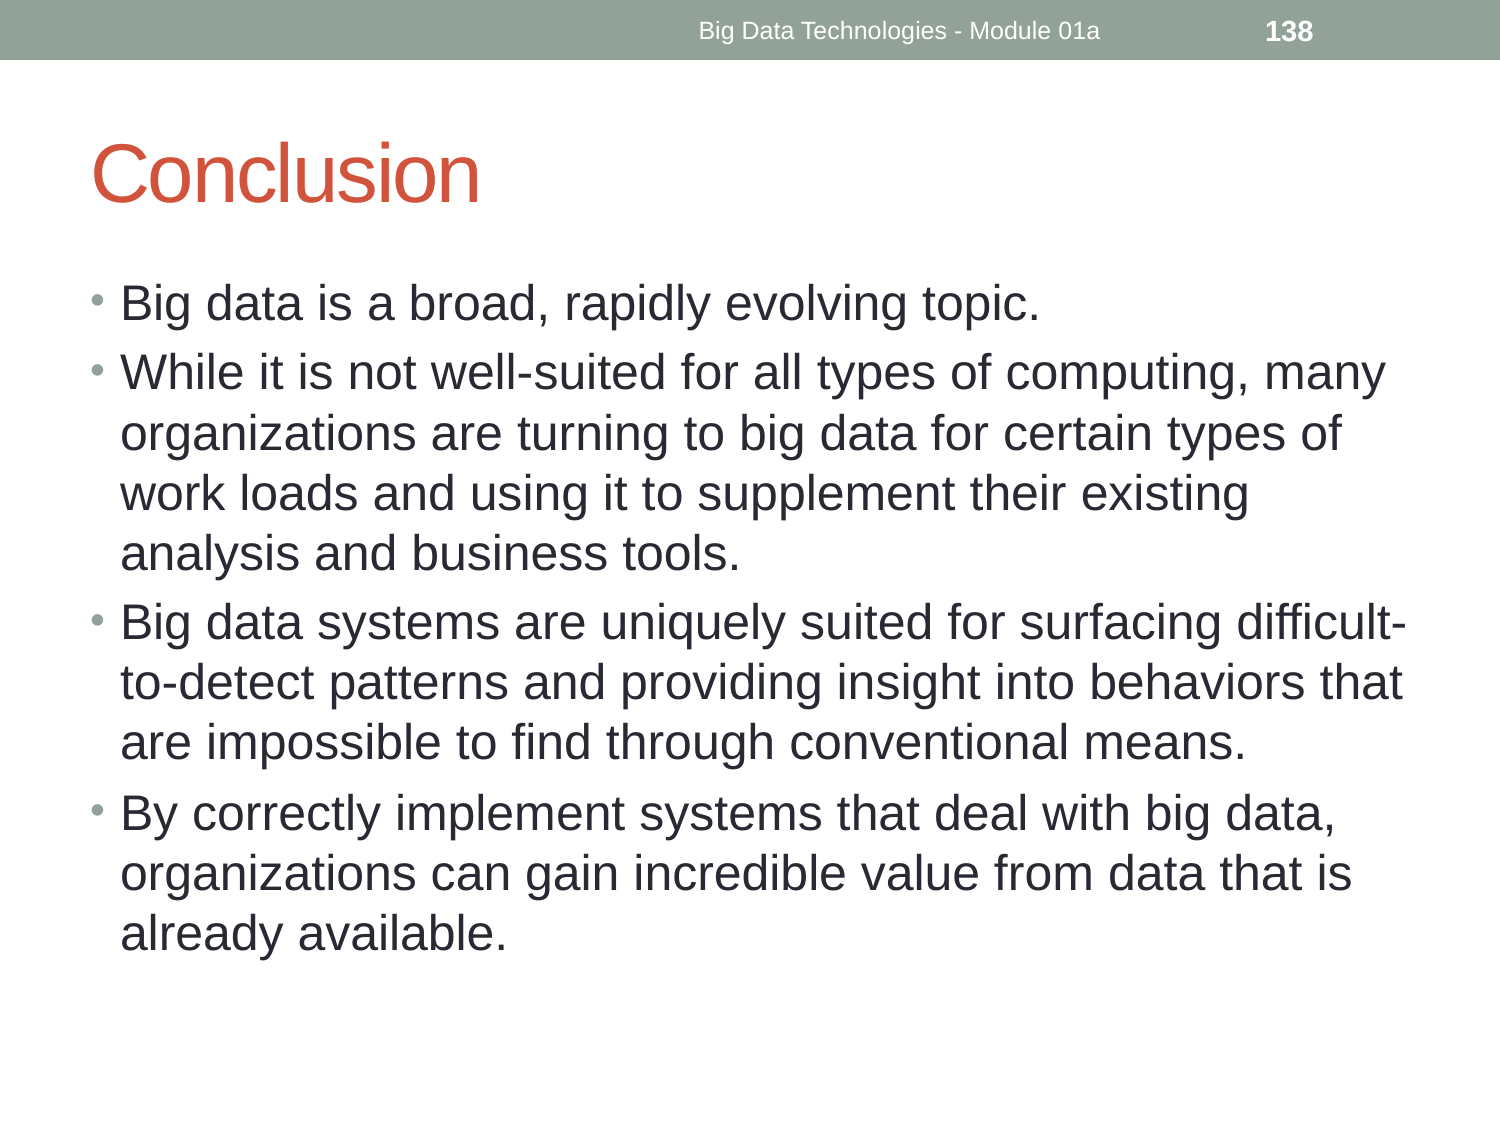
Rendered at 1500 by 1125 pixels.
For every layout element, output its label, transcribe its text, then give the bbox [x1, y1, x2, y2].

list Big data is a broad, rapidly evolving topic. While it is not well-suited for all types of computing, many organizations are turning to big data for certain types of work loads and using it to supplement their existing analysis and business tools. Big data systems are uniquely suited for surfacing difficult-to-detect patterns and providing insight into behaviors that are impossible to find through conventional means. By correctly implement systems that deal with big data, organizations can gain incredible value from data that is already available. [75, 262, 1425, 1063]
slide_number 138 [1250, 3, 1425, 57]
title Conclusion [75, 87, 1425, 250]
footer Big Data Technologies - Module 01a [562, 3, 1238, 57]
